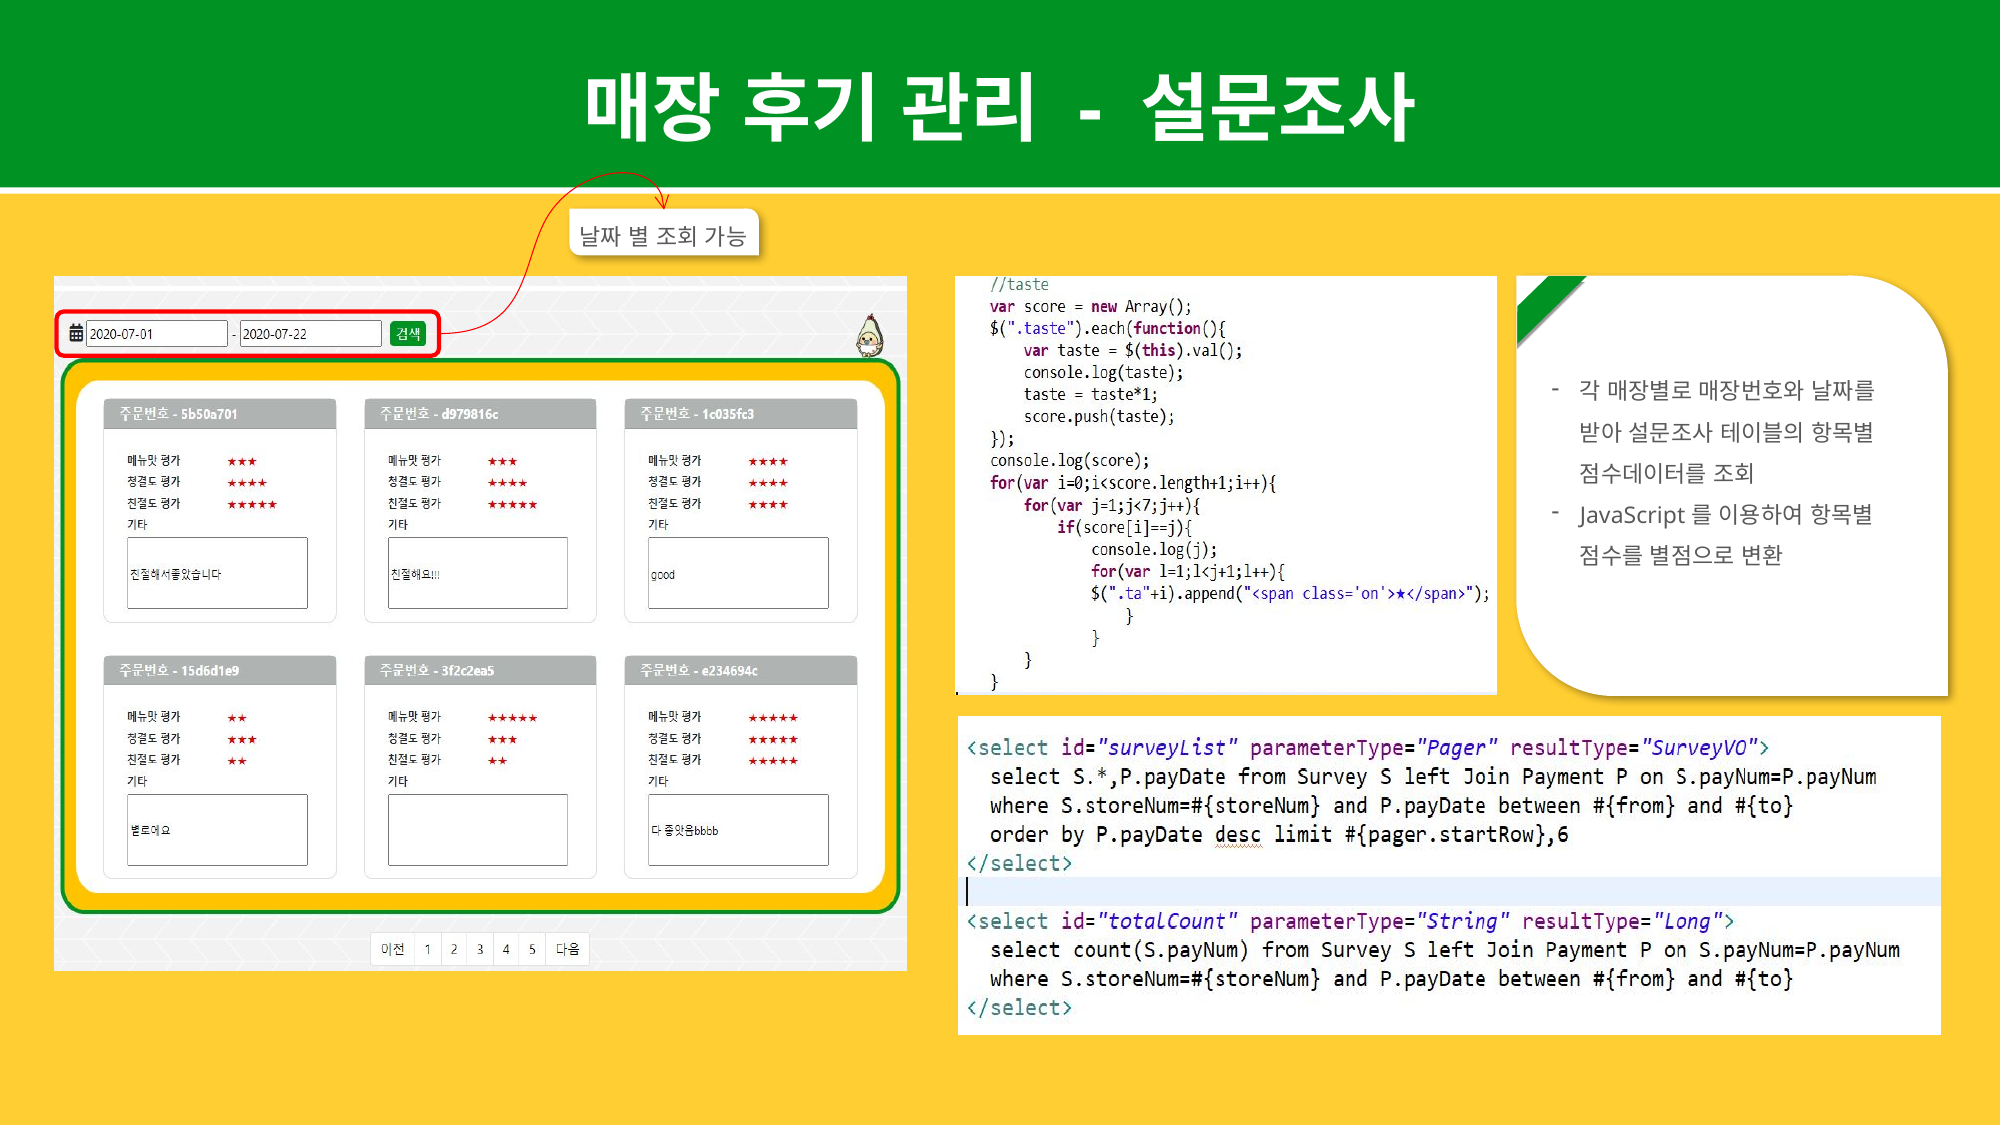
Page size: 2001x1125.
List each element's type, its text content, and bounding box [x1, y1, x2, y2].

picture [54, 276, 907, 971]
picture [958, 716, 1941, 1035]
text_box [1516, 275, 1948, 696]
text_box 매장 후기 관리 - 설문조사 [500, 8, 1500, 159]
picture [955, 276, 1497, 695]
text_box 날짜 별 조회 가능 [564, 201, 795, 258]
text_box [1516, 274, 1590, 347]
text_box [0, 0, 2000, 188]
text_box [438, 231, 571, 334]
text_box 각 매장별로 매장번호와 날짜를 받아 설문조사 테이블의 항목별 점수데이터를 조회 JavaScript를 이용하여 항목별 점수를 별점으로 변환 [1536, 355, 1928, 577]
